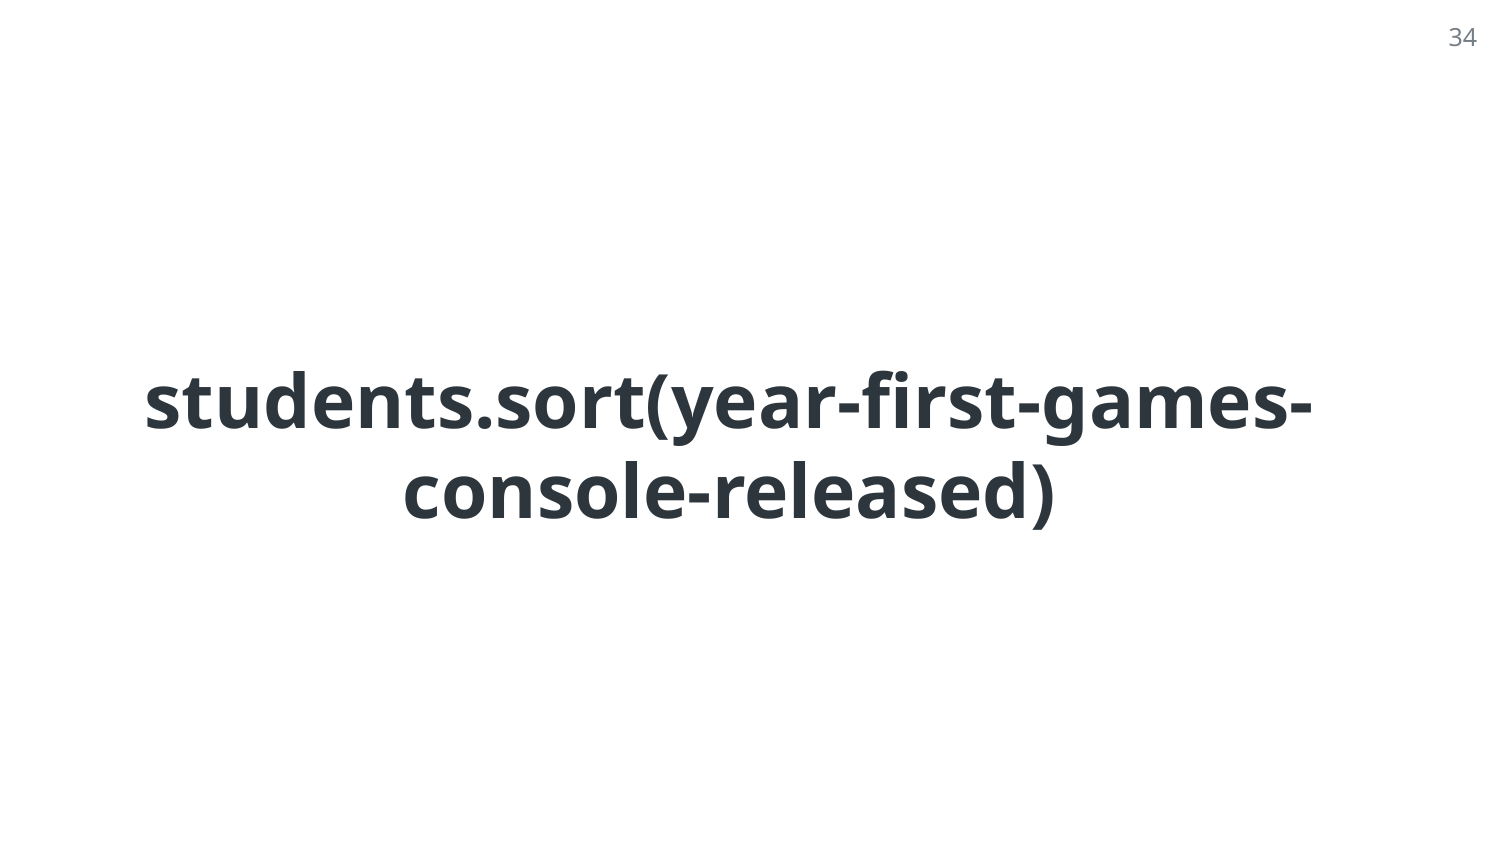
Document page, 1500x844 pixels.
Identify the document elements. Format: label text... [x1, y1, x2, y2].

slide_number 34 [1387, 21, 1478, 86]
title students.sort(year-first-games-console-released) [94, 353, 1365, 491]
